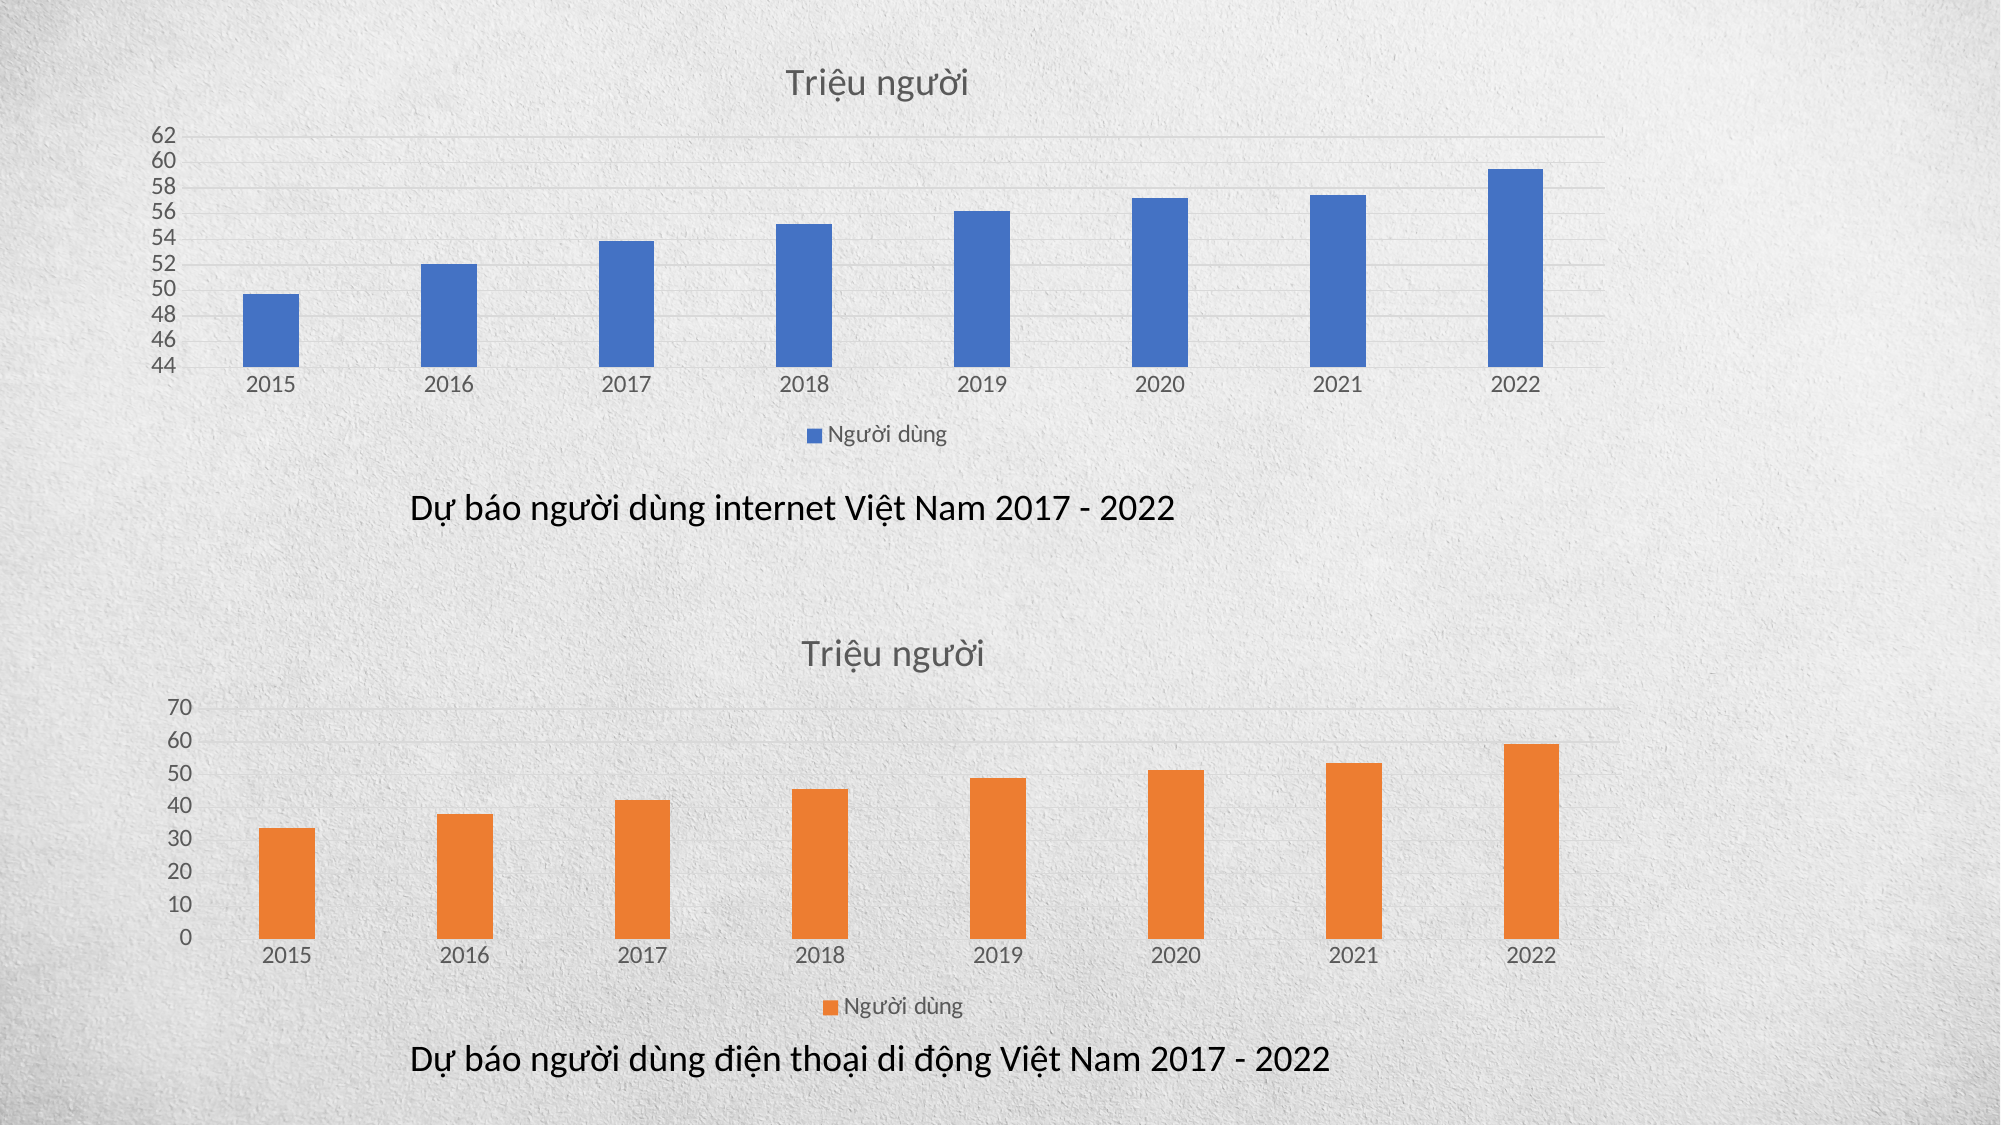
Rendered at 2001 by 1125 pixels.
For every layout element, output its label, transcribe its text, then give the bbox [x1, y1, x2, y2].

chart [120, 37, 1635, 455]
text_box Dự báo người dùng internet Việt Nam 2017 - 2022 [395, 475, 1543, 536]
chart [136, 609, 1651, 1027]
text_box Dự báo người dùng điện thoại di động Việt Nam 2017 - 2022 [395, 1027, 1543, 1087]
picture [0, 0, 2001, 1125]
